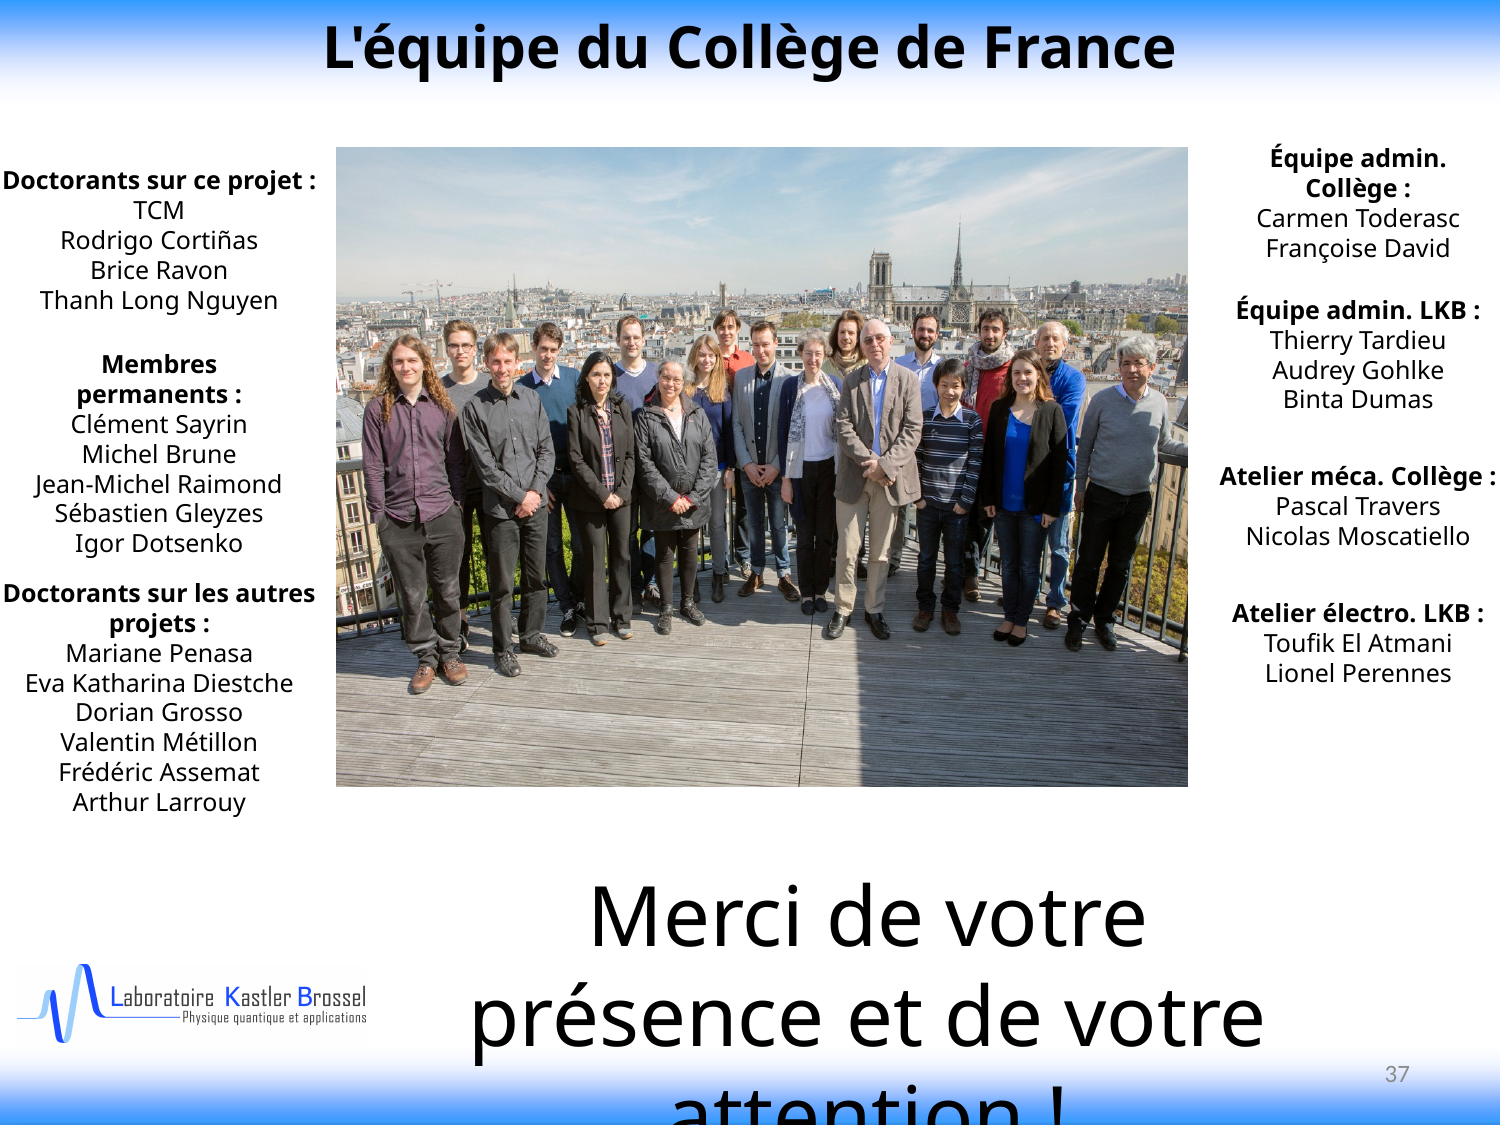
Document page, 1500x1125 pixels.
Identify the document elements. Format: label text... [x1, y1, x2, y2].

text_box Équipe admin. Collège : Carmen Toderasc Françoise David [1198, 135, 1500, 270]
text_box Atelier méca. Collège : Pascal Travers Nicolas Moscatiello [1198, 453, 1500, 558]
slide_number 37 [1306, 1042, 1425, 1103]
text_box Merci de votre présence et de votre attention ! [430, 855, 1306, 1125]
text_box Membres permanents : Clément Sayrin Michel Brune Jean-Michel Raimond Sébastien Gleyzes Igor Dotsenko [2, 340, 317, 566]
text_box Doctorants sur ce projet : TCM Rodrigo Cortiñas Brice Ravon Thanh Long Nguyen [0, 157, 330, 322]
text_box Doctorants sur les autres projets : Mariane Penasa Eva Katharina Diestche Dorian Grosso Valentin Métillon Frédéric Assemat Arthur Larrouy [0, 569, 337, 824]
picture [0, 90, 1500, 1125]
text_box Atelier électro. LKB : Toufik El Atmani Lionel Perennes [1198, 590, 1500, 695]
text_box Équipe admin. LKB : Thierry Tardieu Audrey Gohlke Binta Dumas [1198, 286, 1500, 422]
title L'équipe du Collège de France [0, 0, 1500, 90]
